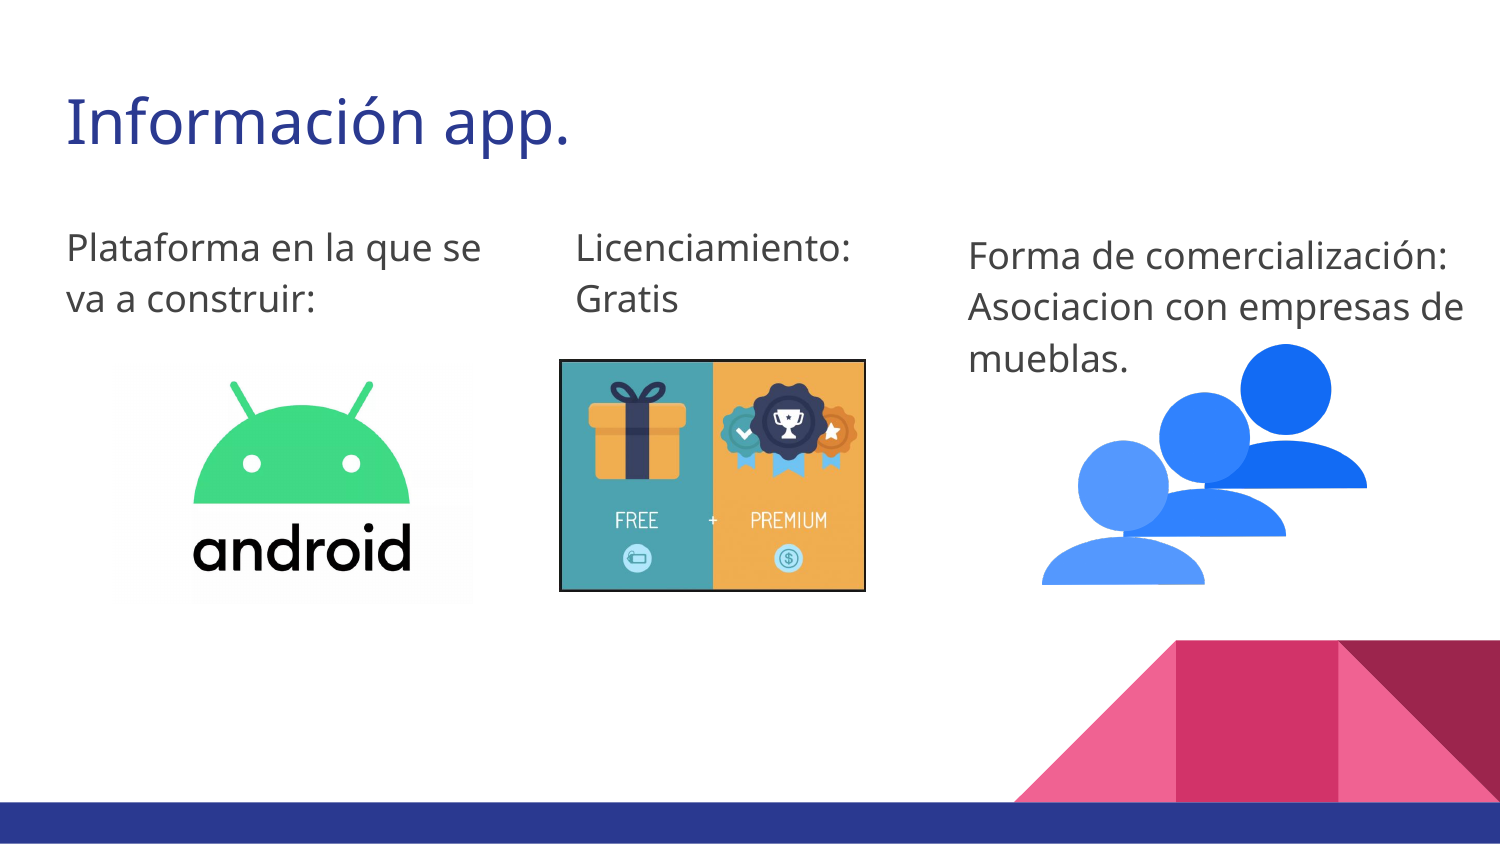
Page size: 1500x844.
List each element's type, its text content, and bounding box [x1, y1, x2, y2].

picture [111, 363, 473, 605]
picture [559, 359, 866, 592]
title Información app. [51, 67, 1449, 167]
picture [1041, 344, 1367, 586]
list Plataforma en la que se va a construir: [51, 201, 532, 750]
list Licenciamiento: Gratis [559, 201, 873, 764]
list Forma de comercialización: Asociacion con empresas de mueblas. [952, 209, 1495, 758]
